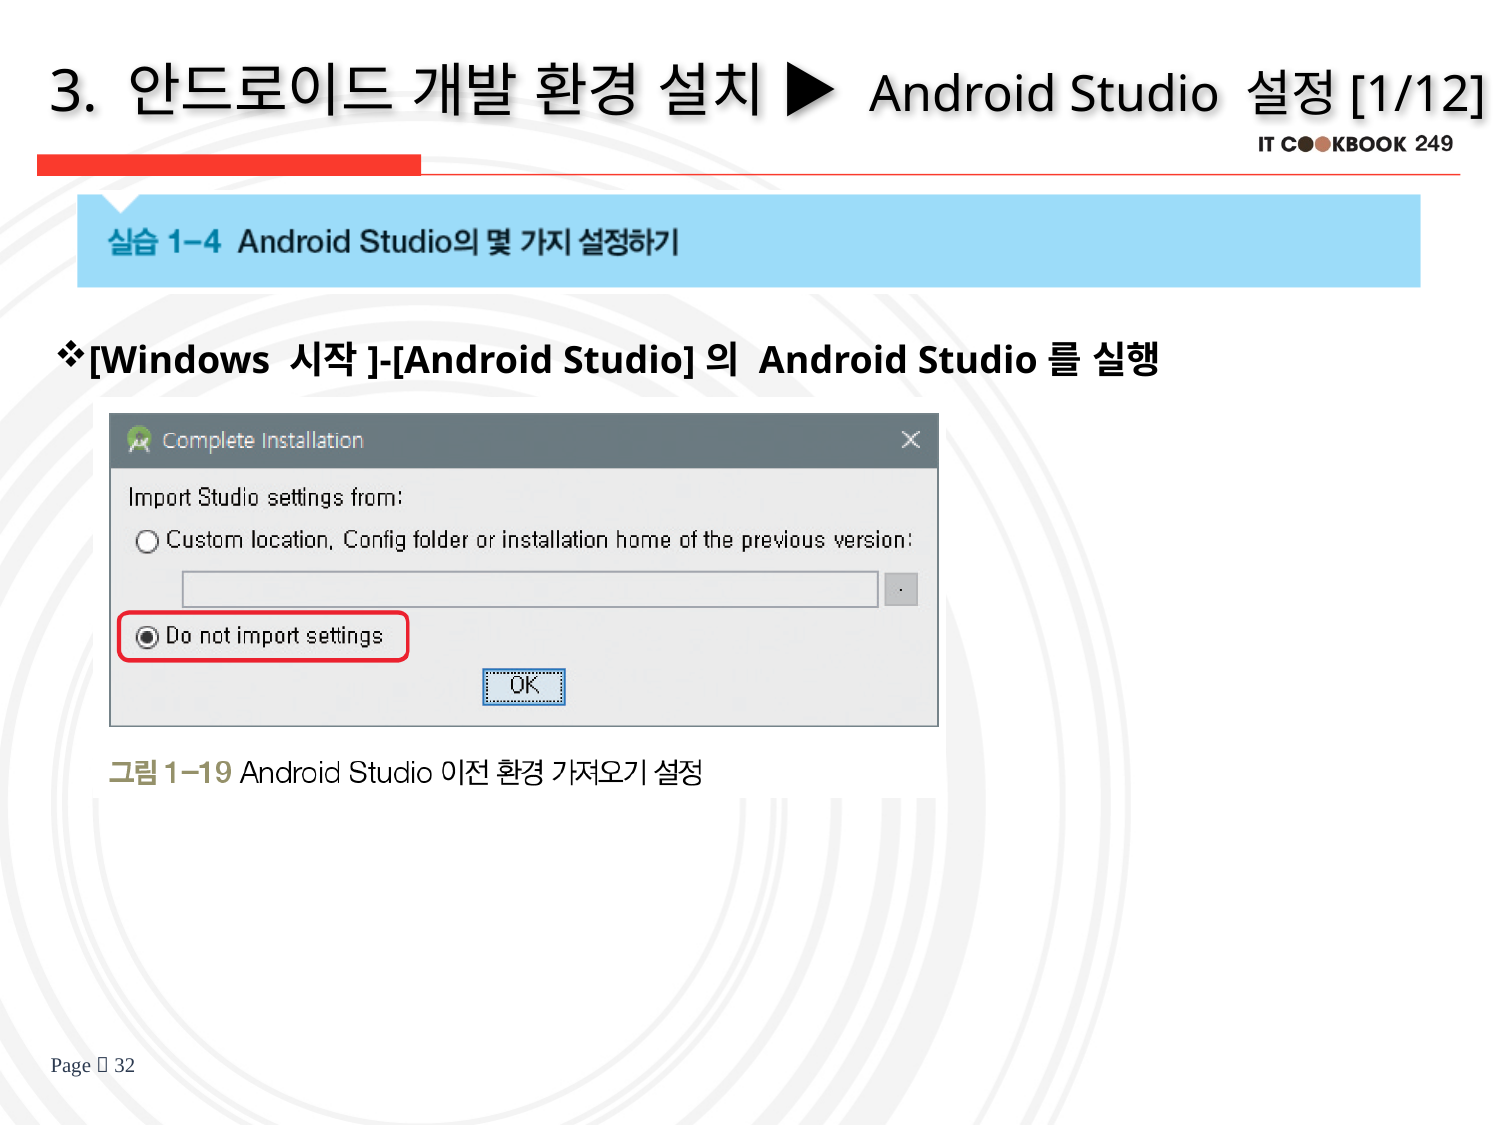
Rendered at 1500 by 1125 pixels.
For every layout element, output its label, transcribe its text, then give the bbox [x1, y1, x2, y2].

picture [93, 397, 947, 798]
picture [0, 35, 1500, 1125]
list [Windows 시작]-[Android Studio]의 Android Studio를 실행 [54, 335, 1500, 1051]
title 3. 안드로이드 개발 환경 설치 ▶ Android Studio 설정[1/12] [48, 53, 1500, 161]
